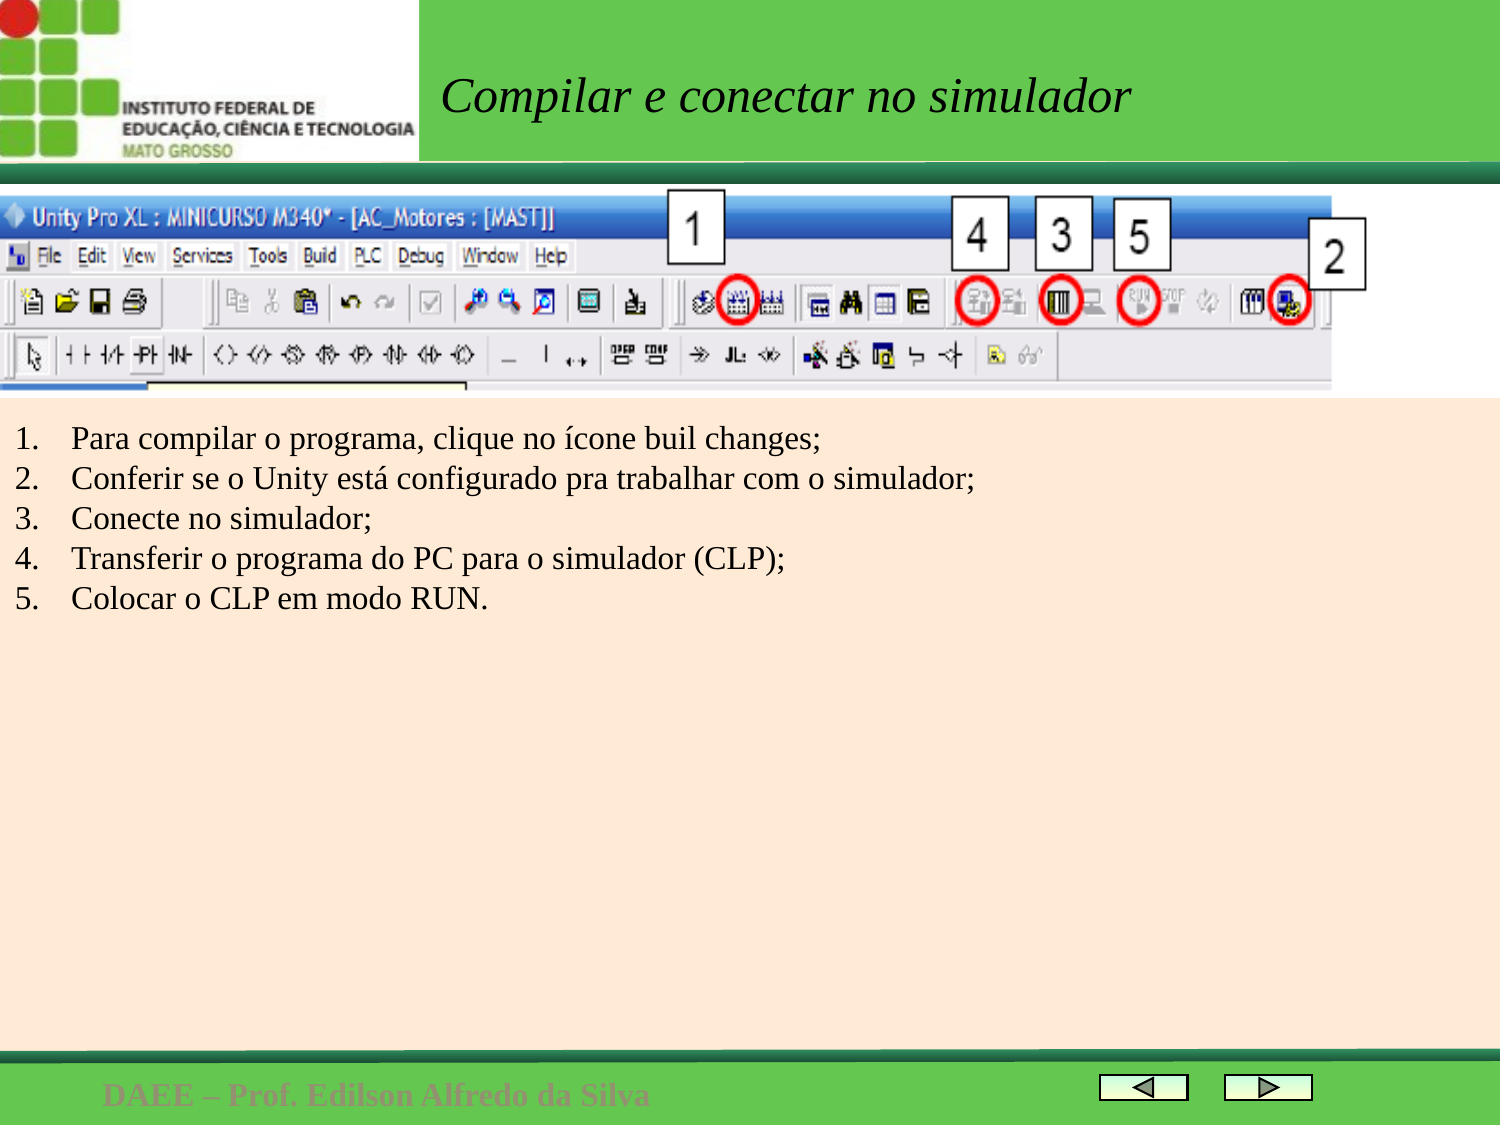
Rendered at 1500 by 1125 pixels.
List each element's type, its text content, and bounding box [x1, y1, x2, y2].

text_box [1224, 1074, 1313, 1100]
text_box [289, 479, 550, 607]
picture [0, 184, 1500, 398]
text_box [1099, 1074, 1188, 1100]
picture [0, 0, 420, 161]
text_box Para compilar o programa, clique no ícone buil changes; Conferir se o Unity está configurado pra trabalhar com o simulador; Conecte no simulador; Transferir o programa do PC para o simulador (CLP); Colocar o CLP em modo RUN. [0, 408, 1347, 624]
text_box Compilar e conectar no simulador [425, 54, 1483, 130]
